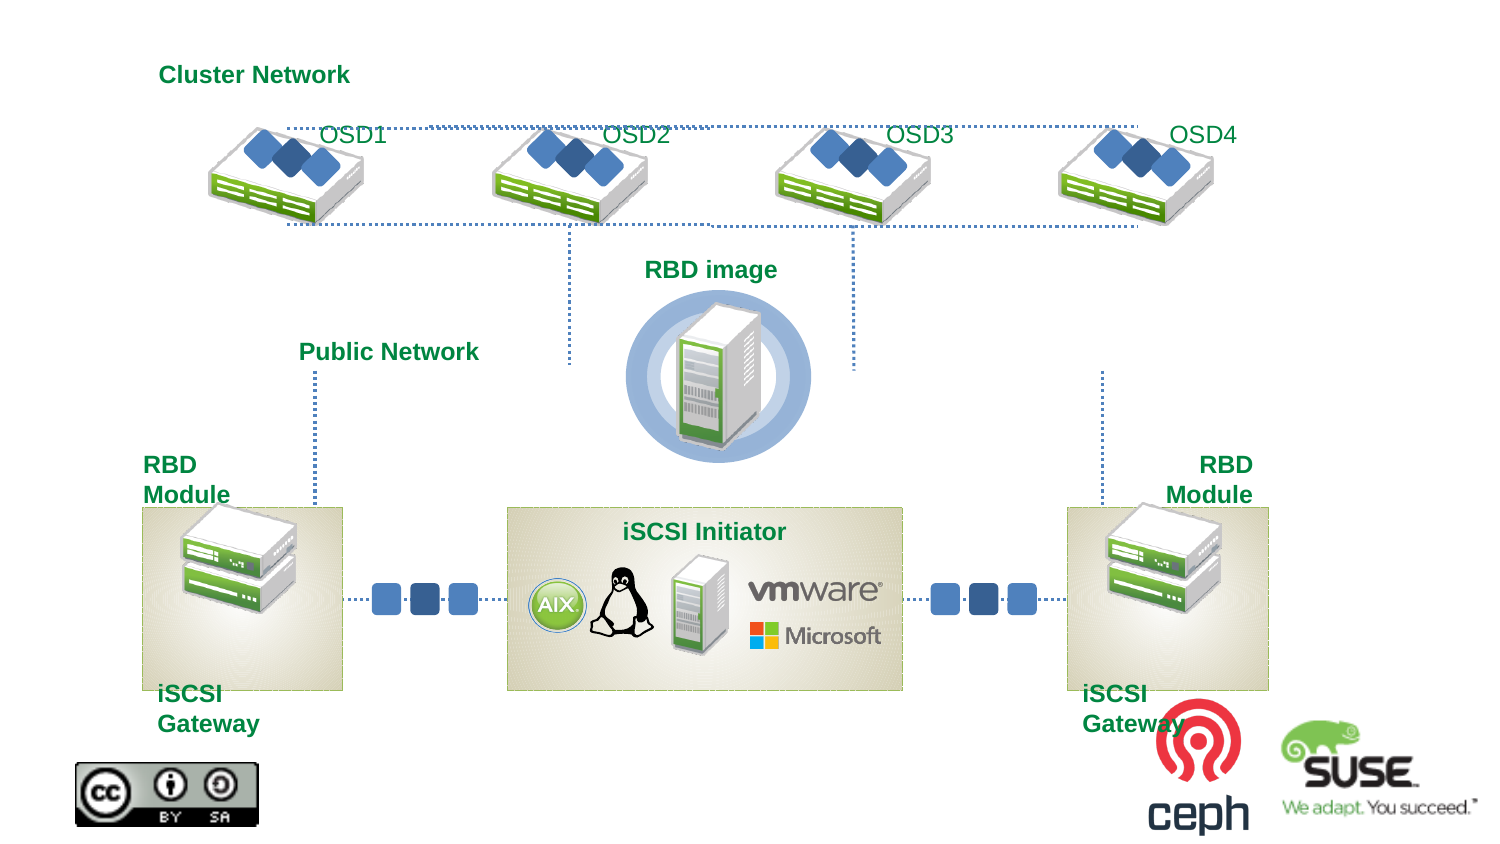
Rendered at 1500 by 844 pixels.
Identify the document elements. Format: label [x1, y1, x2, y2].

picture [1122, 691, 1486, 844]
text_box [128, 51, 1269, 691]
picture [75, 762, 259, 827]
